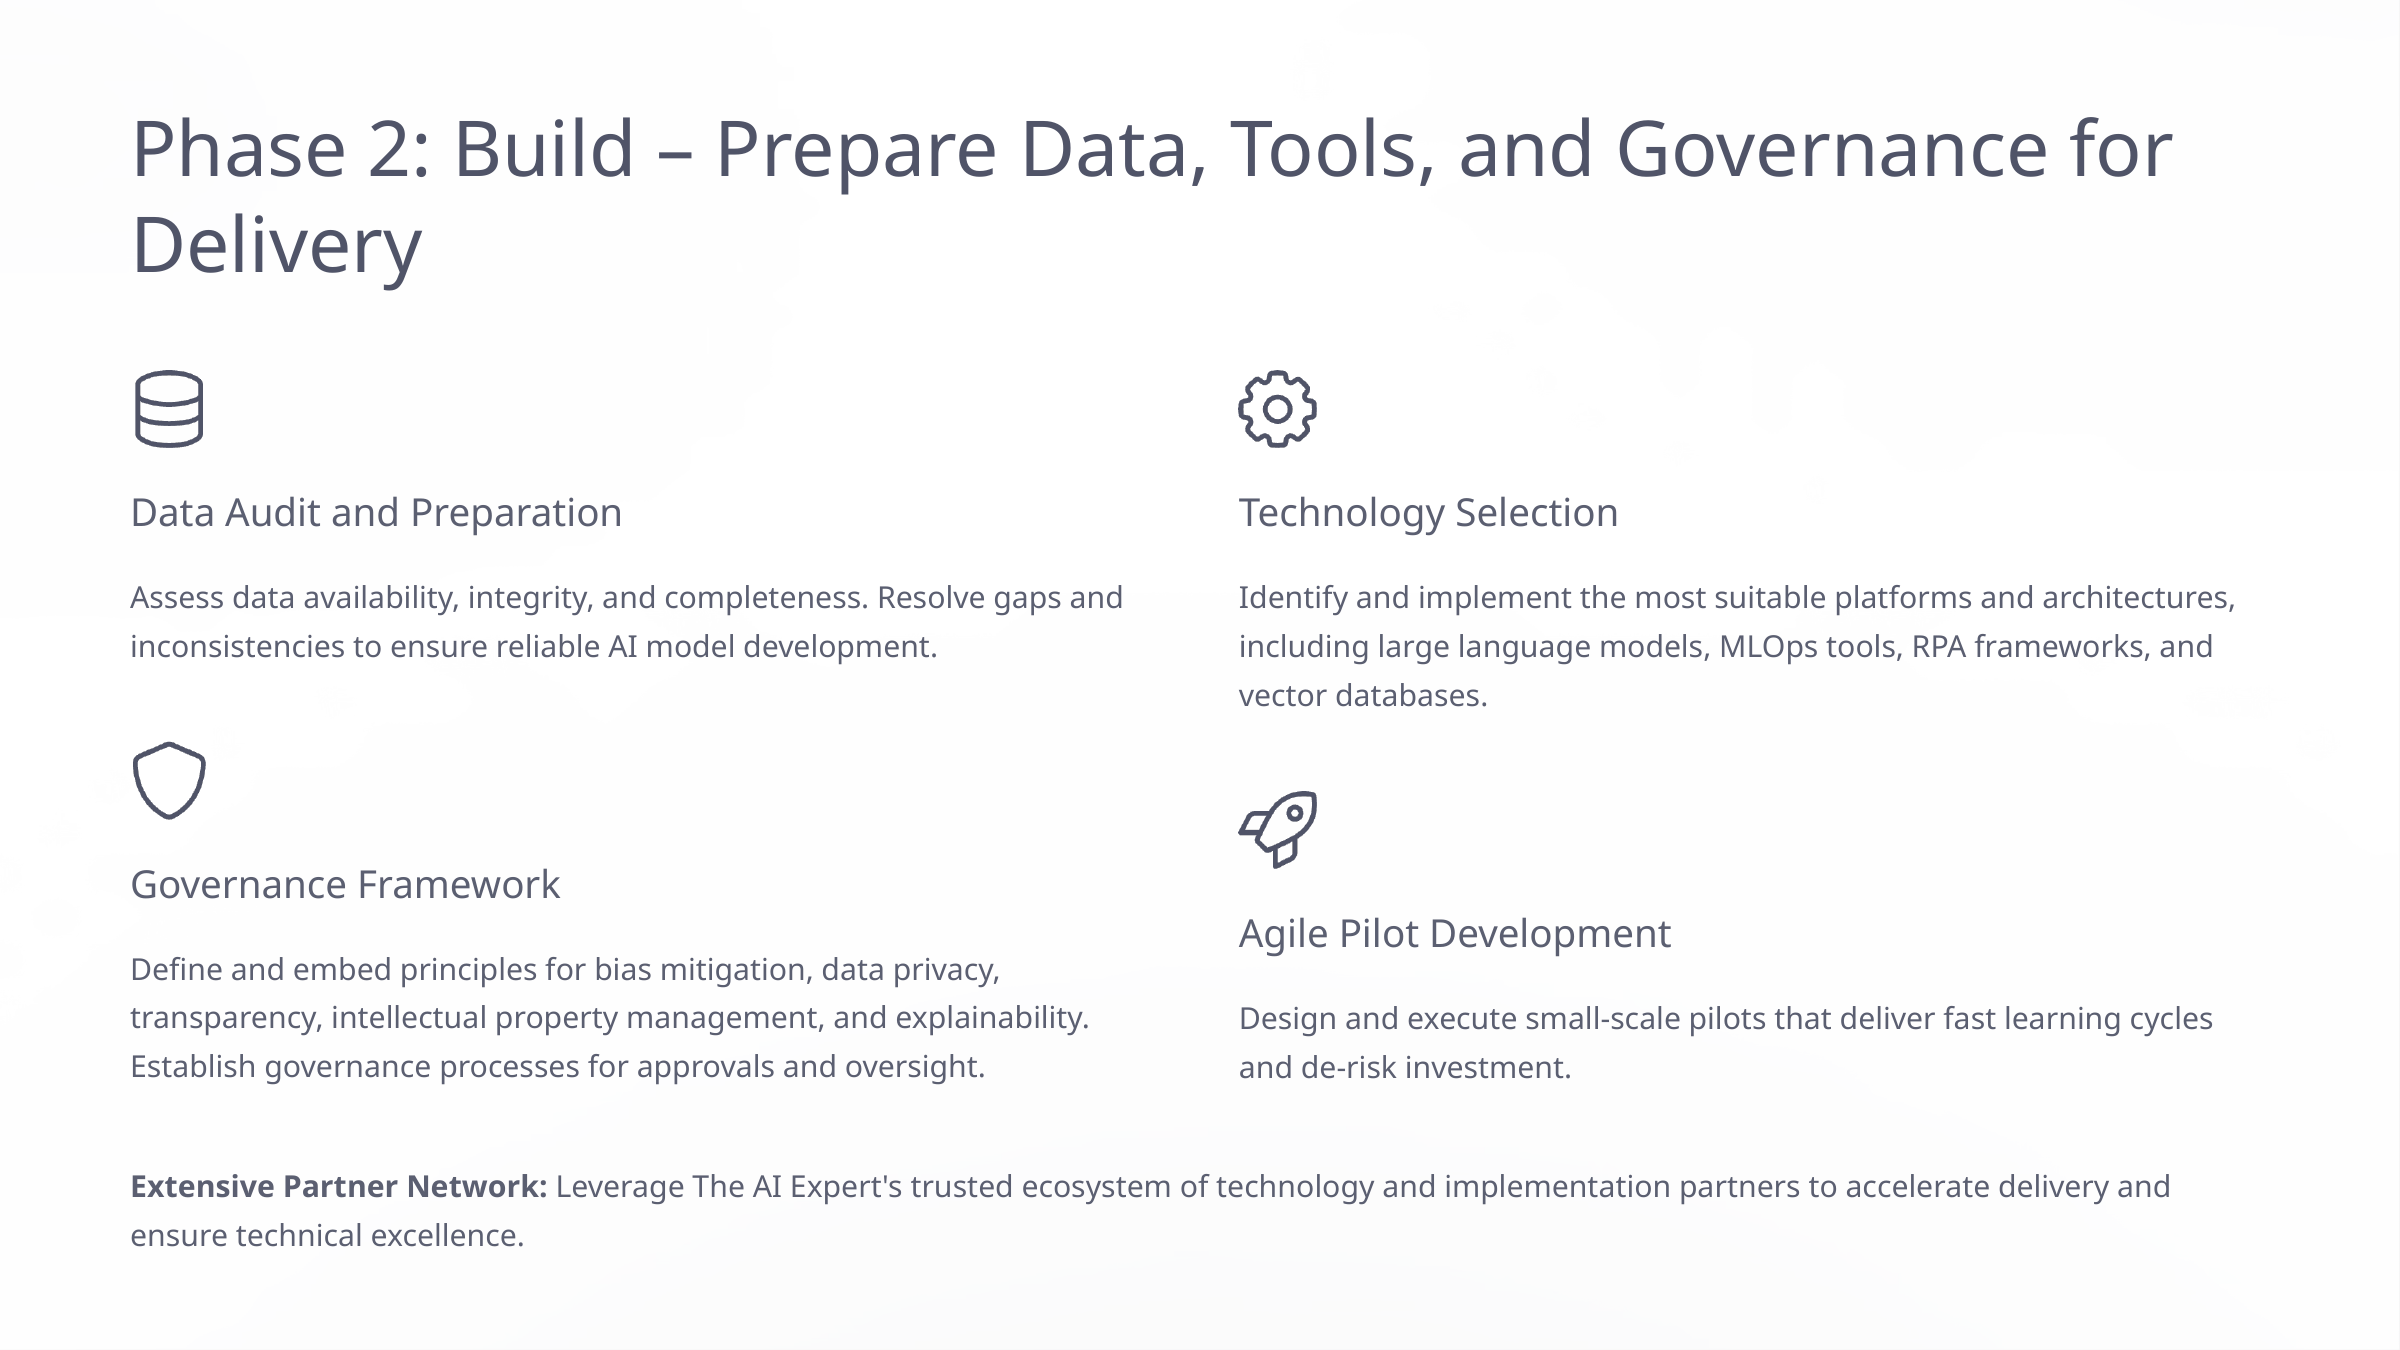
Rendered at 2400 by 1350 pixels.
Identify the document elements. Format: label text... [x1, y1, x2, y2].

picture [130, 370, 208, 448]
picture [1238, 370, 1317, 448]
text_box Phase 2: Build – Prepare Data, Tools, and Governance for Delivery [130, 95, 2270, 290]
text_box Governance Framework [130, 857, 566, 907]
text_box Data Audit and Preparation [130, 486, 623, 535]
text_box Define and embed principles for bias mitigation, data privacy, transparency, intellectual property management, and explainability. Establish governance processes for approvals and oversight. [130, 937, 1163, 1086]
text_box Identify and implement the most suitable platforms and architectures, including large language models, MLOps tools, RPA frameworks, and vector databases. [1238, 565, 2271, 714]
picture [130, 741, 208, 820]
text_box Design and execute small-scale pilots that deliver fast learning cycles and de-risk investment. [1238, 986, 2271, 1086]
picture [1238, 791, 1317, 869]
text_box Agile Pilot Development [1238, 907, 1679, 956]
text_box Assess data availability, integrity, and completeness. Resolve gaps and inconsistencies to ensure reliable AI model development. [130, 565, 1163, 665]
text_box Extensive Partner Network: Leverage The AI Expert's trusted ecosystem of technology and implementation partners to accelerate delivery and ensure technical excellence. [130, 1155, 2270, 1254]
text_box Technology Selection [1238, 486, 1633, 535]
